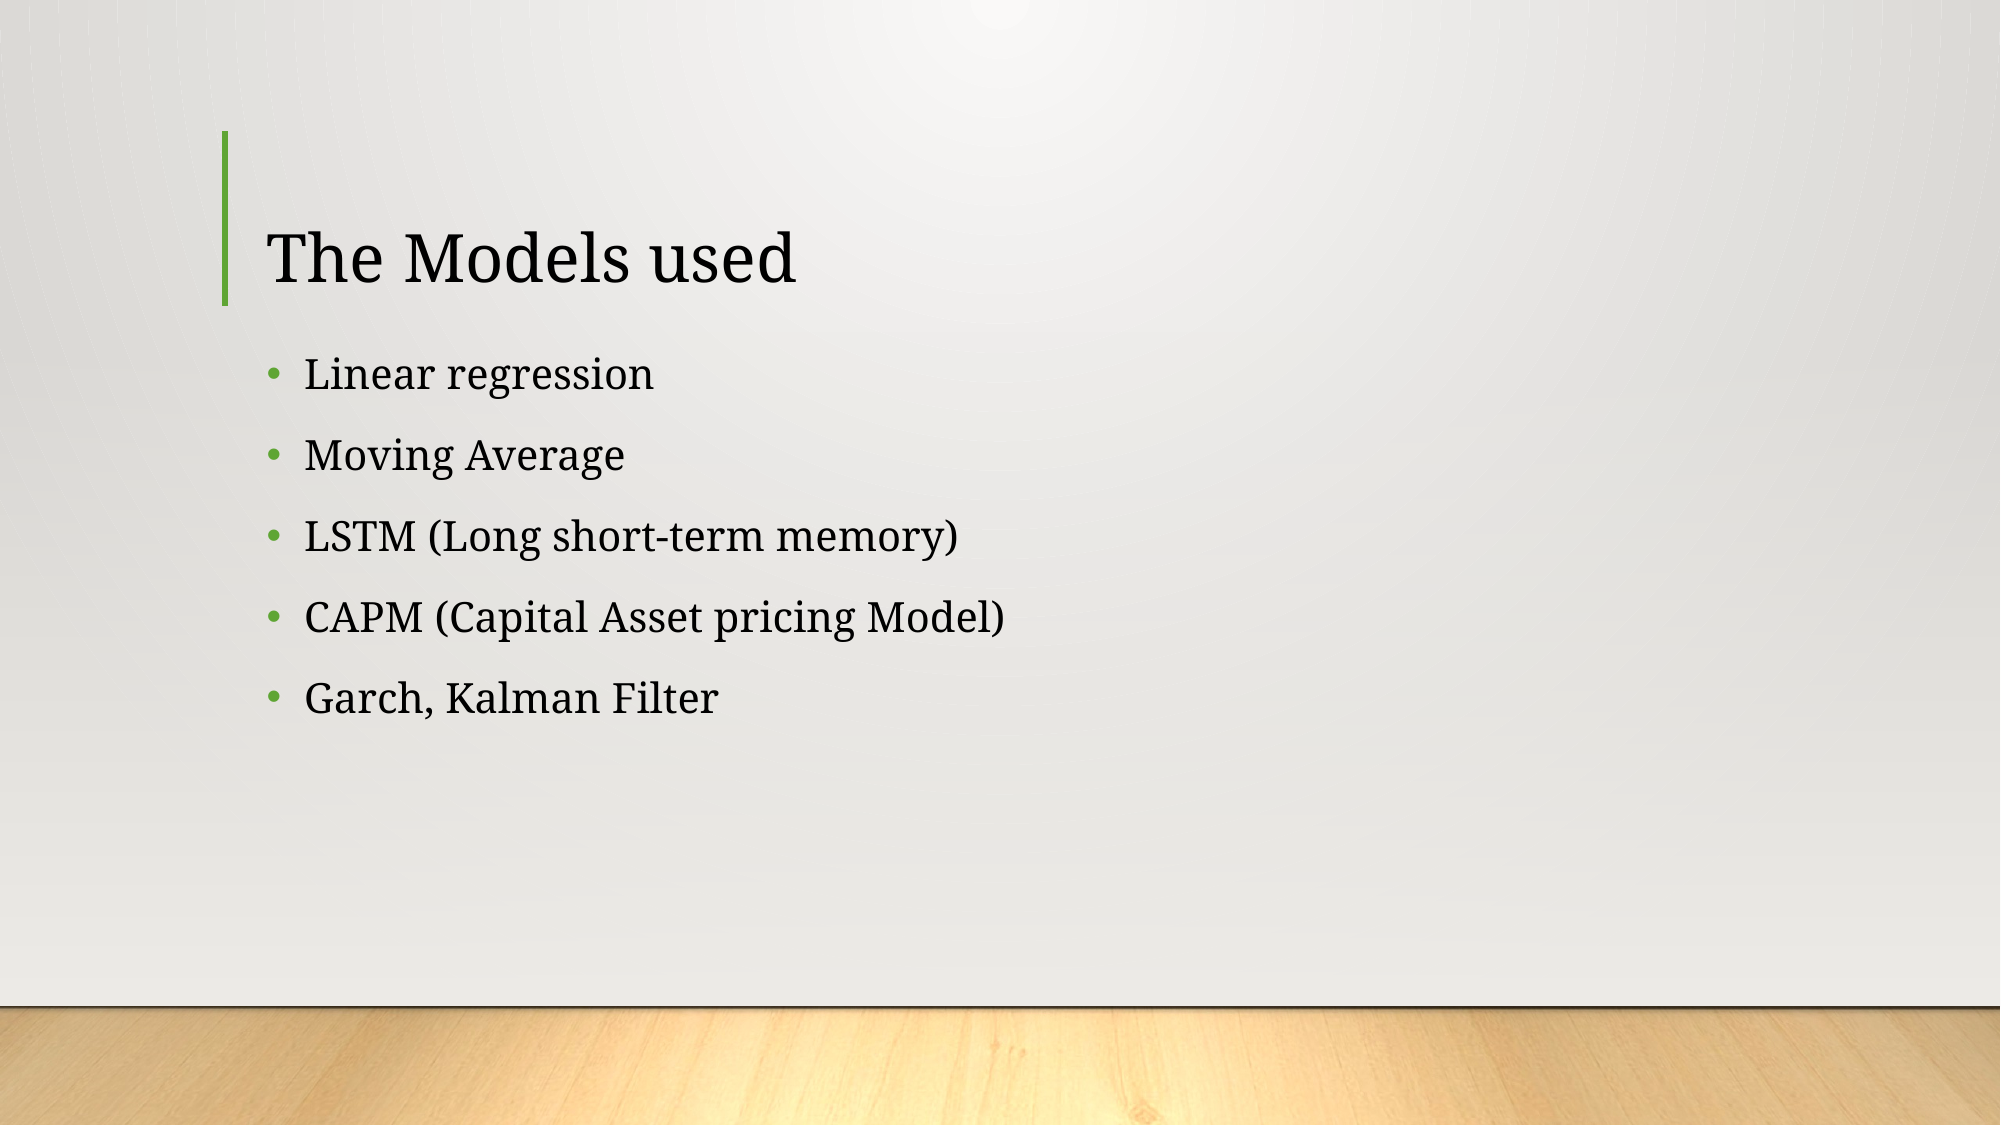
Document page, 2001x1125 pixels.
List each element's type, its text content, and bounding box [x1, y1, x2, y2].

list Linear regression Moving Average LSTM (Long short-term memory) CAPM (Capital Asset pricing Model) Garch, Kalman Filter [251, 330, 1814, 897]
picture [0, 1006, 2000, 1125]
title The Models used [251, 131, 1814, 305]
